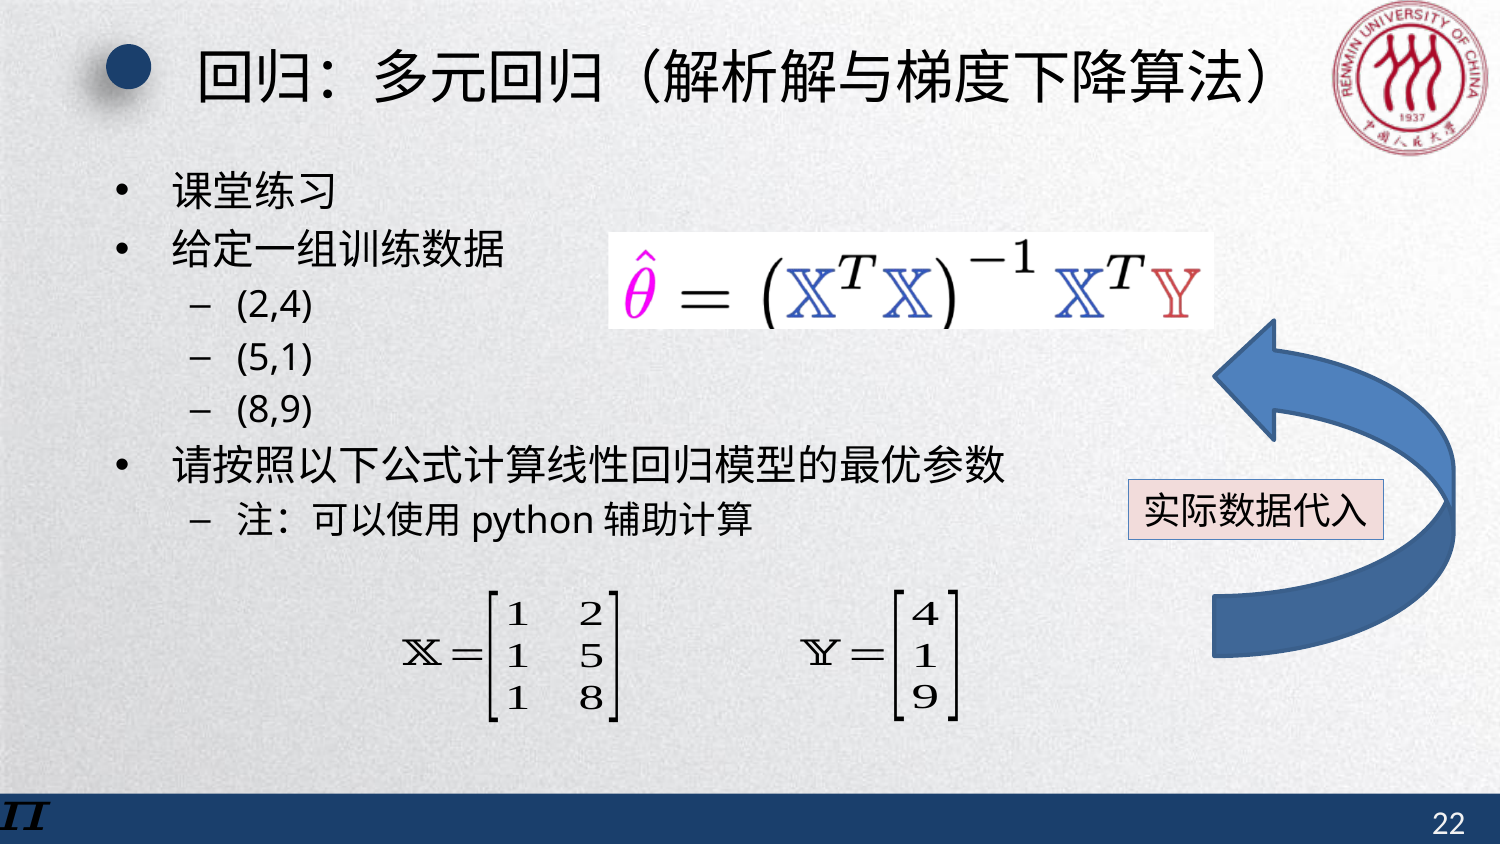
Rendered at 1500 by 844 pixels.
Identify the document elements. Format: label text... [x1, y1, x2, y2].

picture [0, 0, 1500, 793]
title 回归：多元回归（解析解与梯度下降算法） [75, 33, 1425, 116]
text_box [74, 132, 1425, 778]
text_box [1212, 318, 1456, 659]
